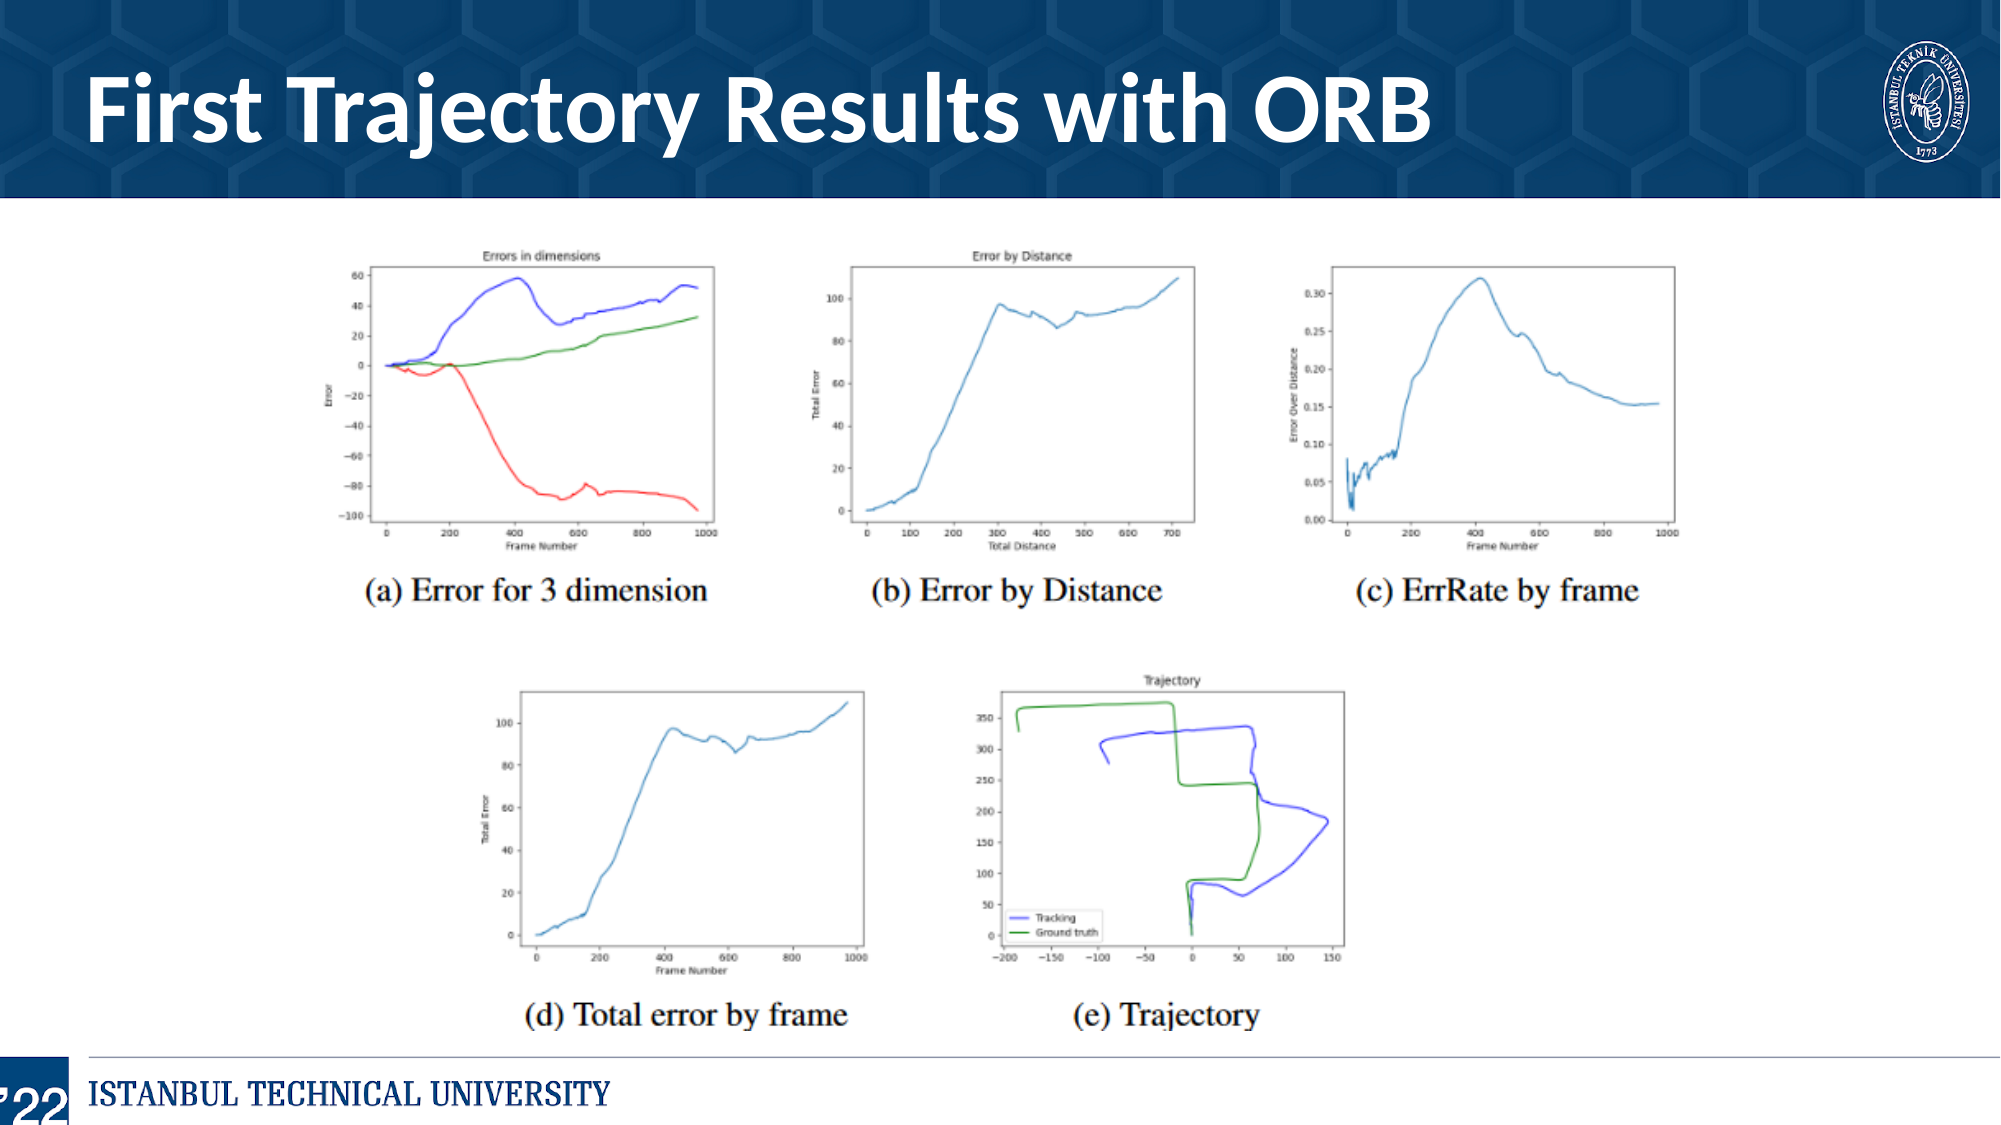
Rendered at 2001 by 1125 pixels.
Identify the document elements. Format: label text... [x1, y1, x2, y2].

text_box First Trajectory Results with ORB [70, 45, 1848, 172]
picture [0, 0, 2001, 1125]
